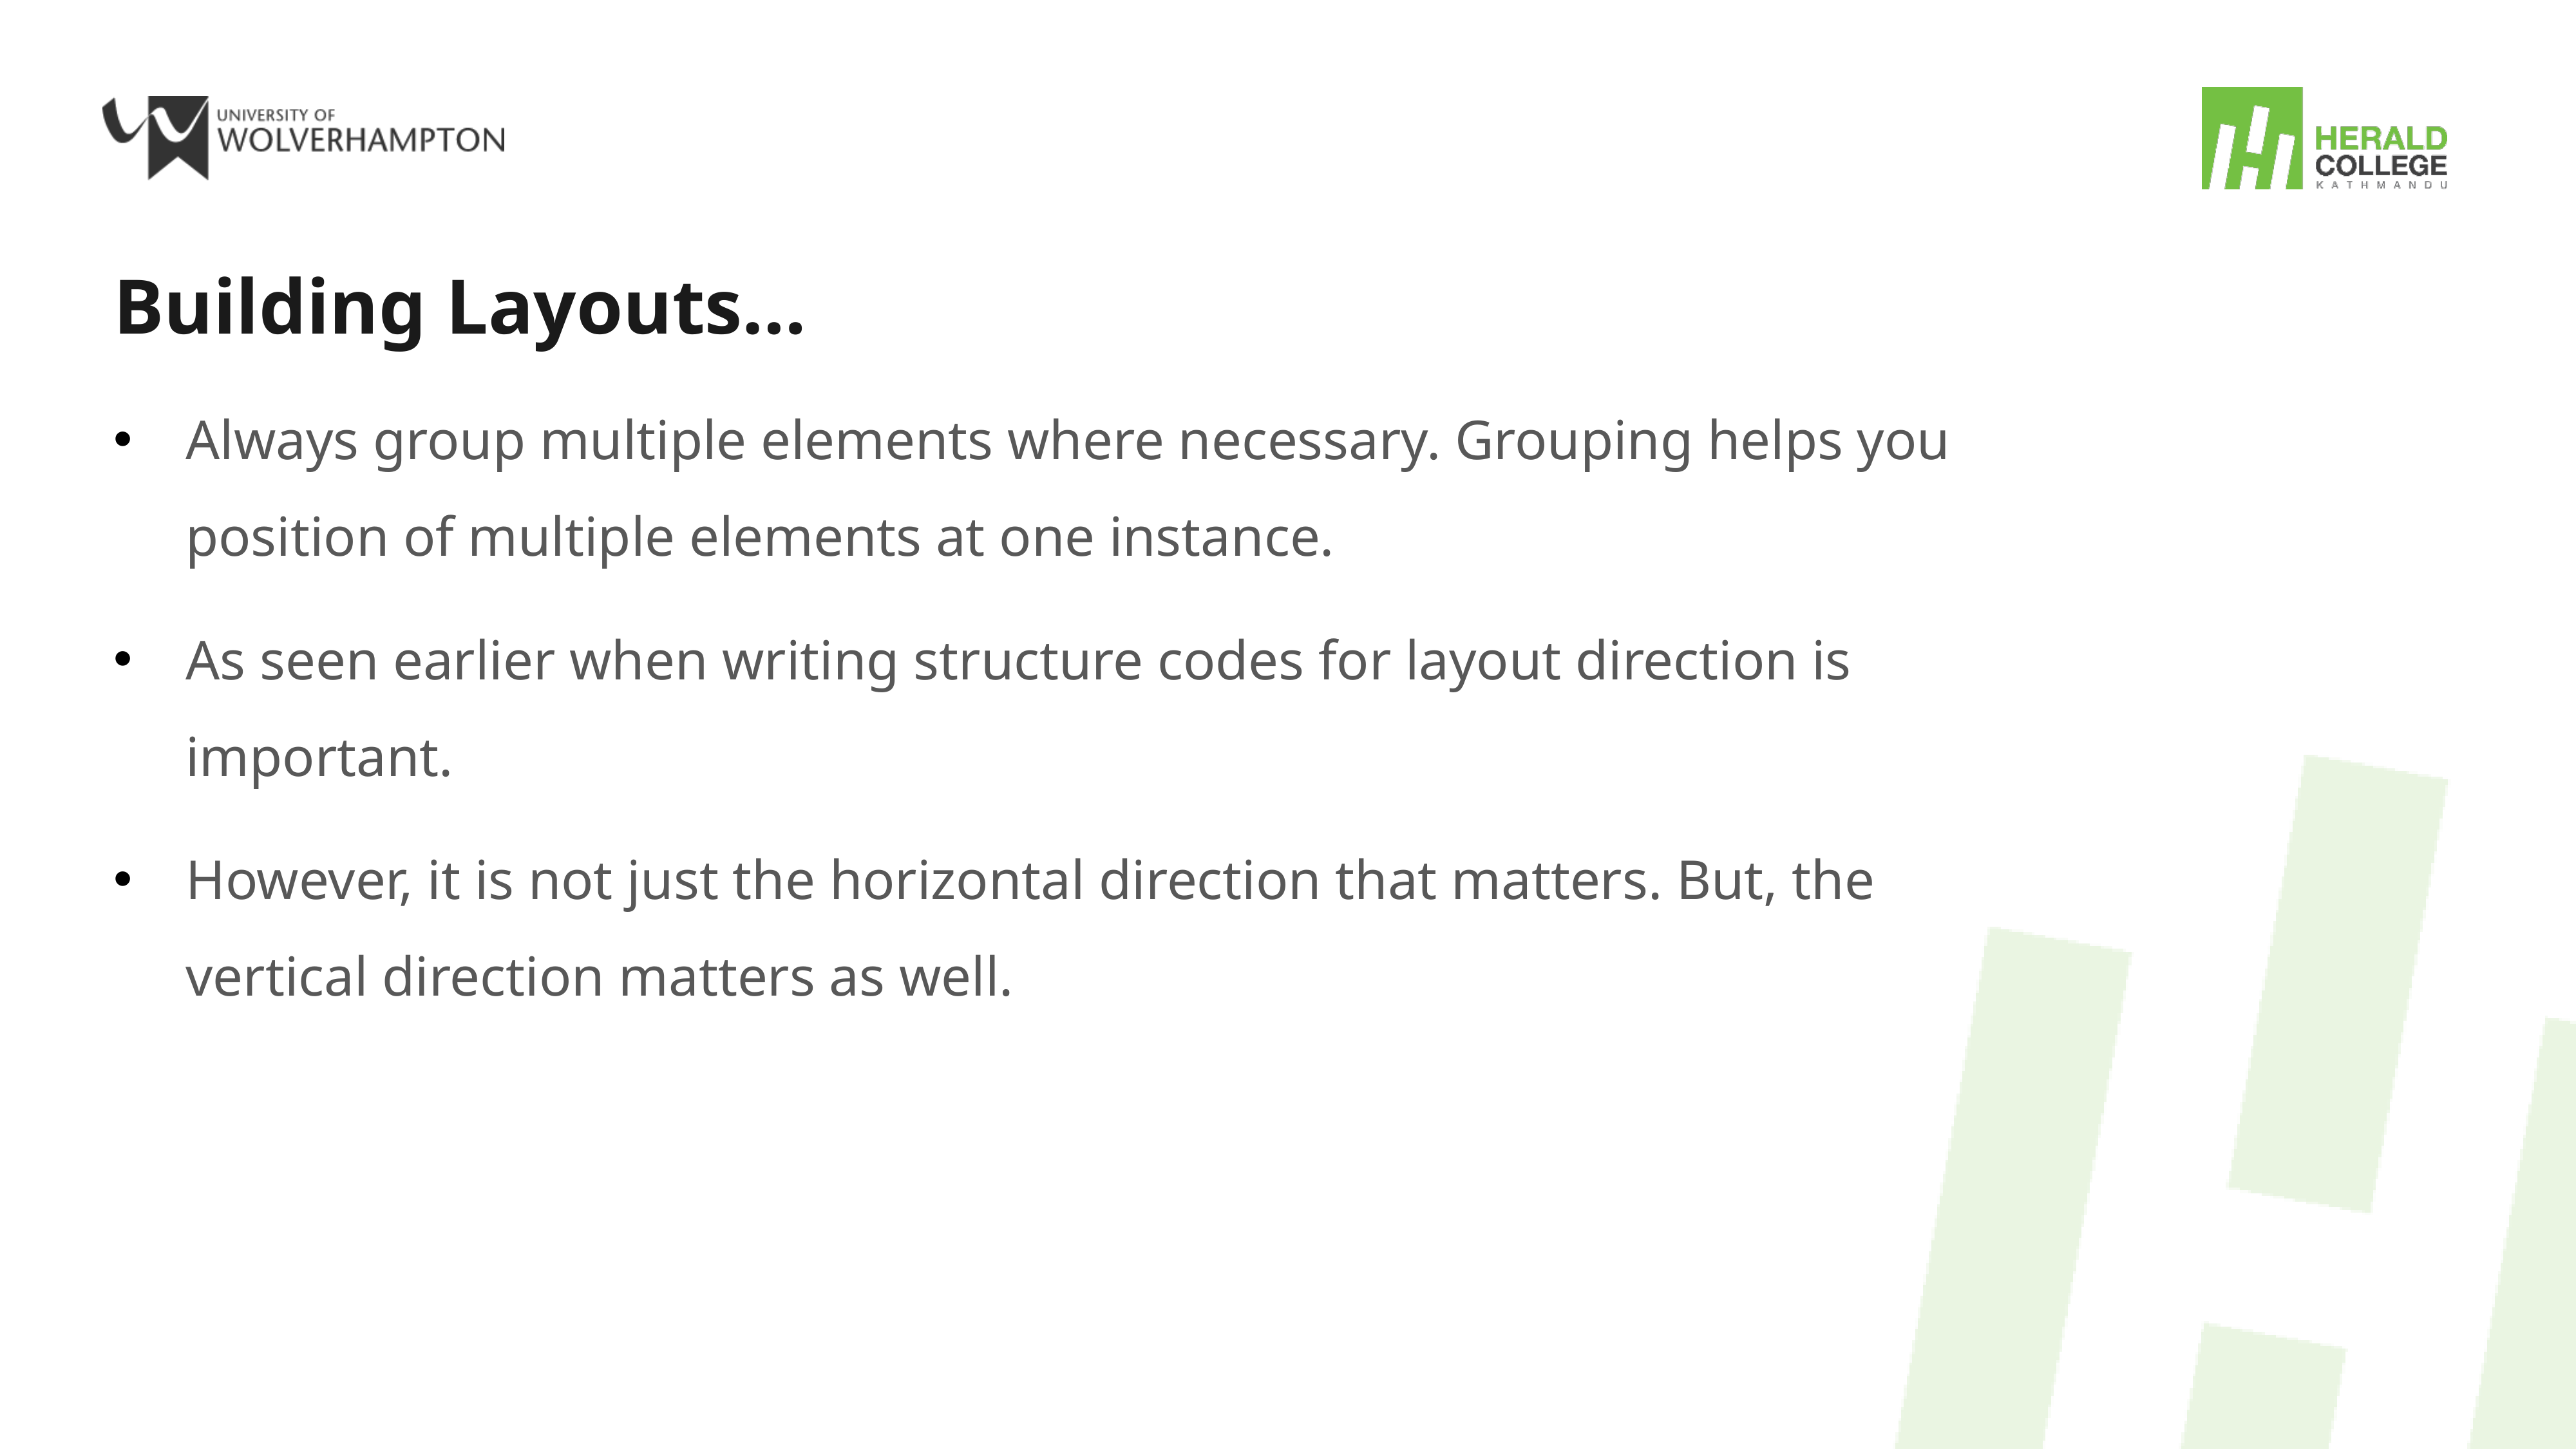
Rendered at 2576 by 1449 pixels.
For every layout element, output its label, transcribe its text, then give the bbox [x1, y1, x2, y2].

picture [102, 96, 504, 180]
subtitle Always group multiple elements where necessary. Grouping helps you position of multiple elements at one instance. As seen earlier when writing structure codes for layout direction is important. However, it is not just the horizontal direction that matters. But, the vertical direction matters as well. [93, 363, 2027, 1338]
title Building Layouts… [93, 262, 1852, 361]
picture [2202, 87, 2447, 189]
picture [1879, 755, 2576, 1449]
